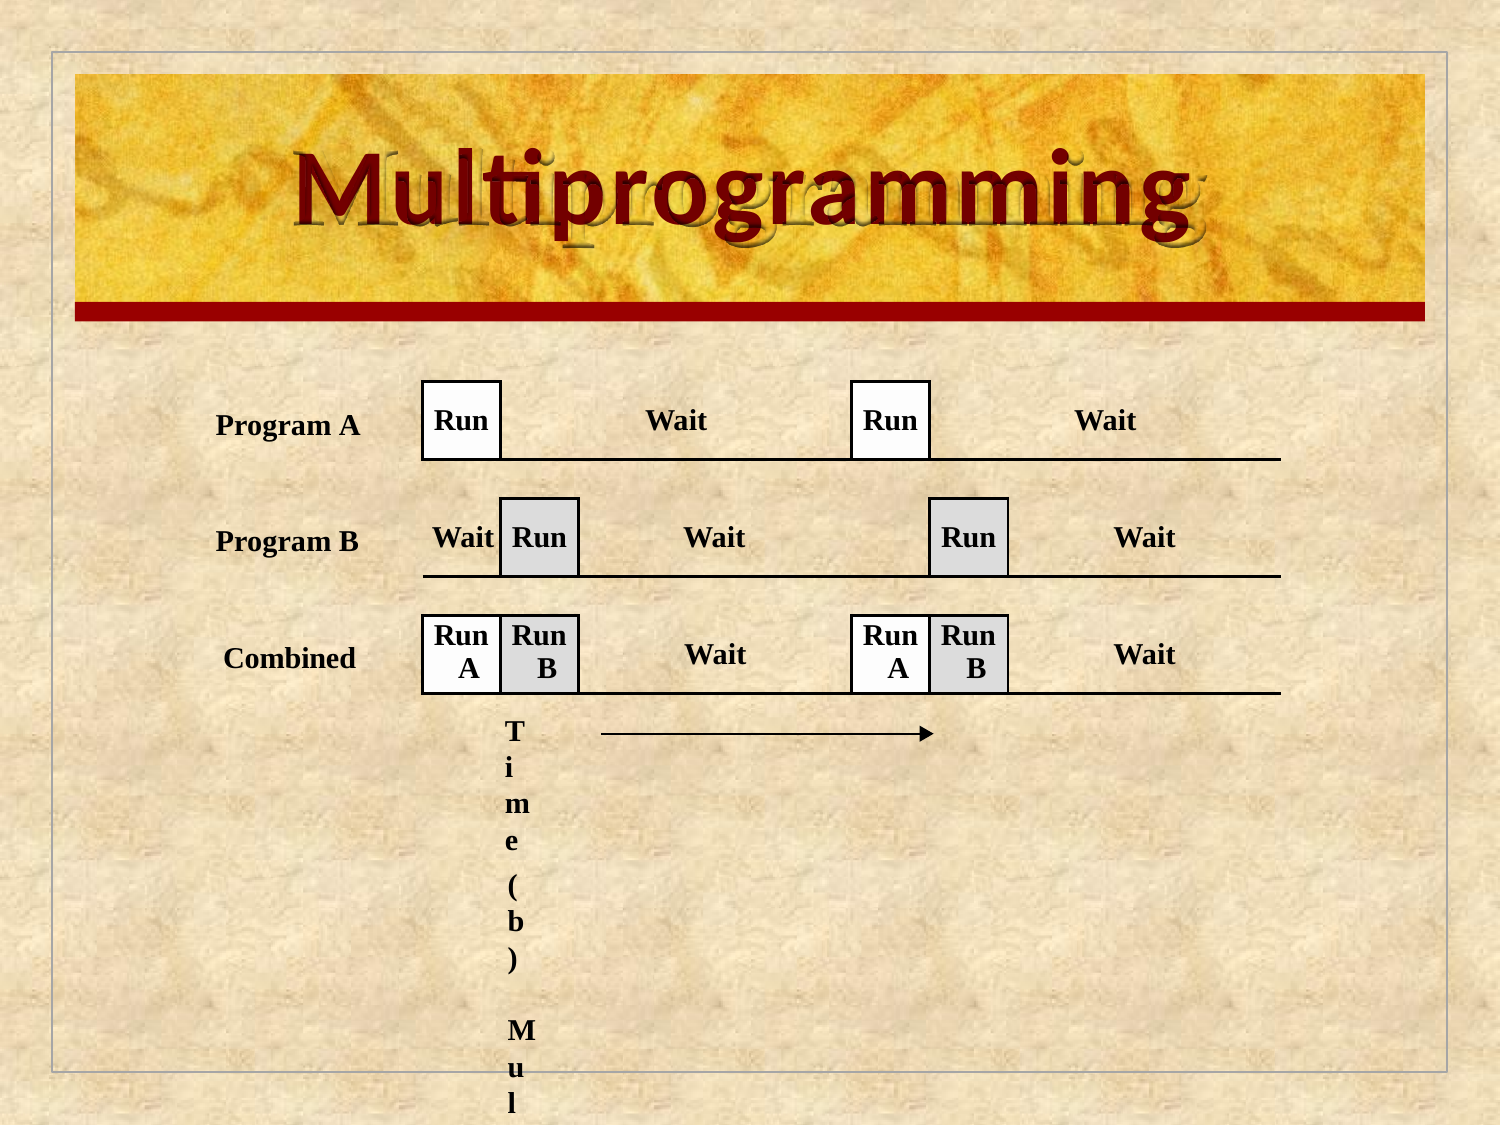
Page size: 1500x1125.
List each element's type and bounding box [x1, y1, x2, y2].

text_box [0, 0, 1500, 1125]
text_box [601, 725, 934, 743]
picture [226, 86, 1273, 316]
